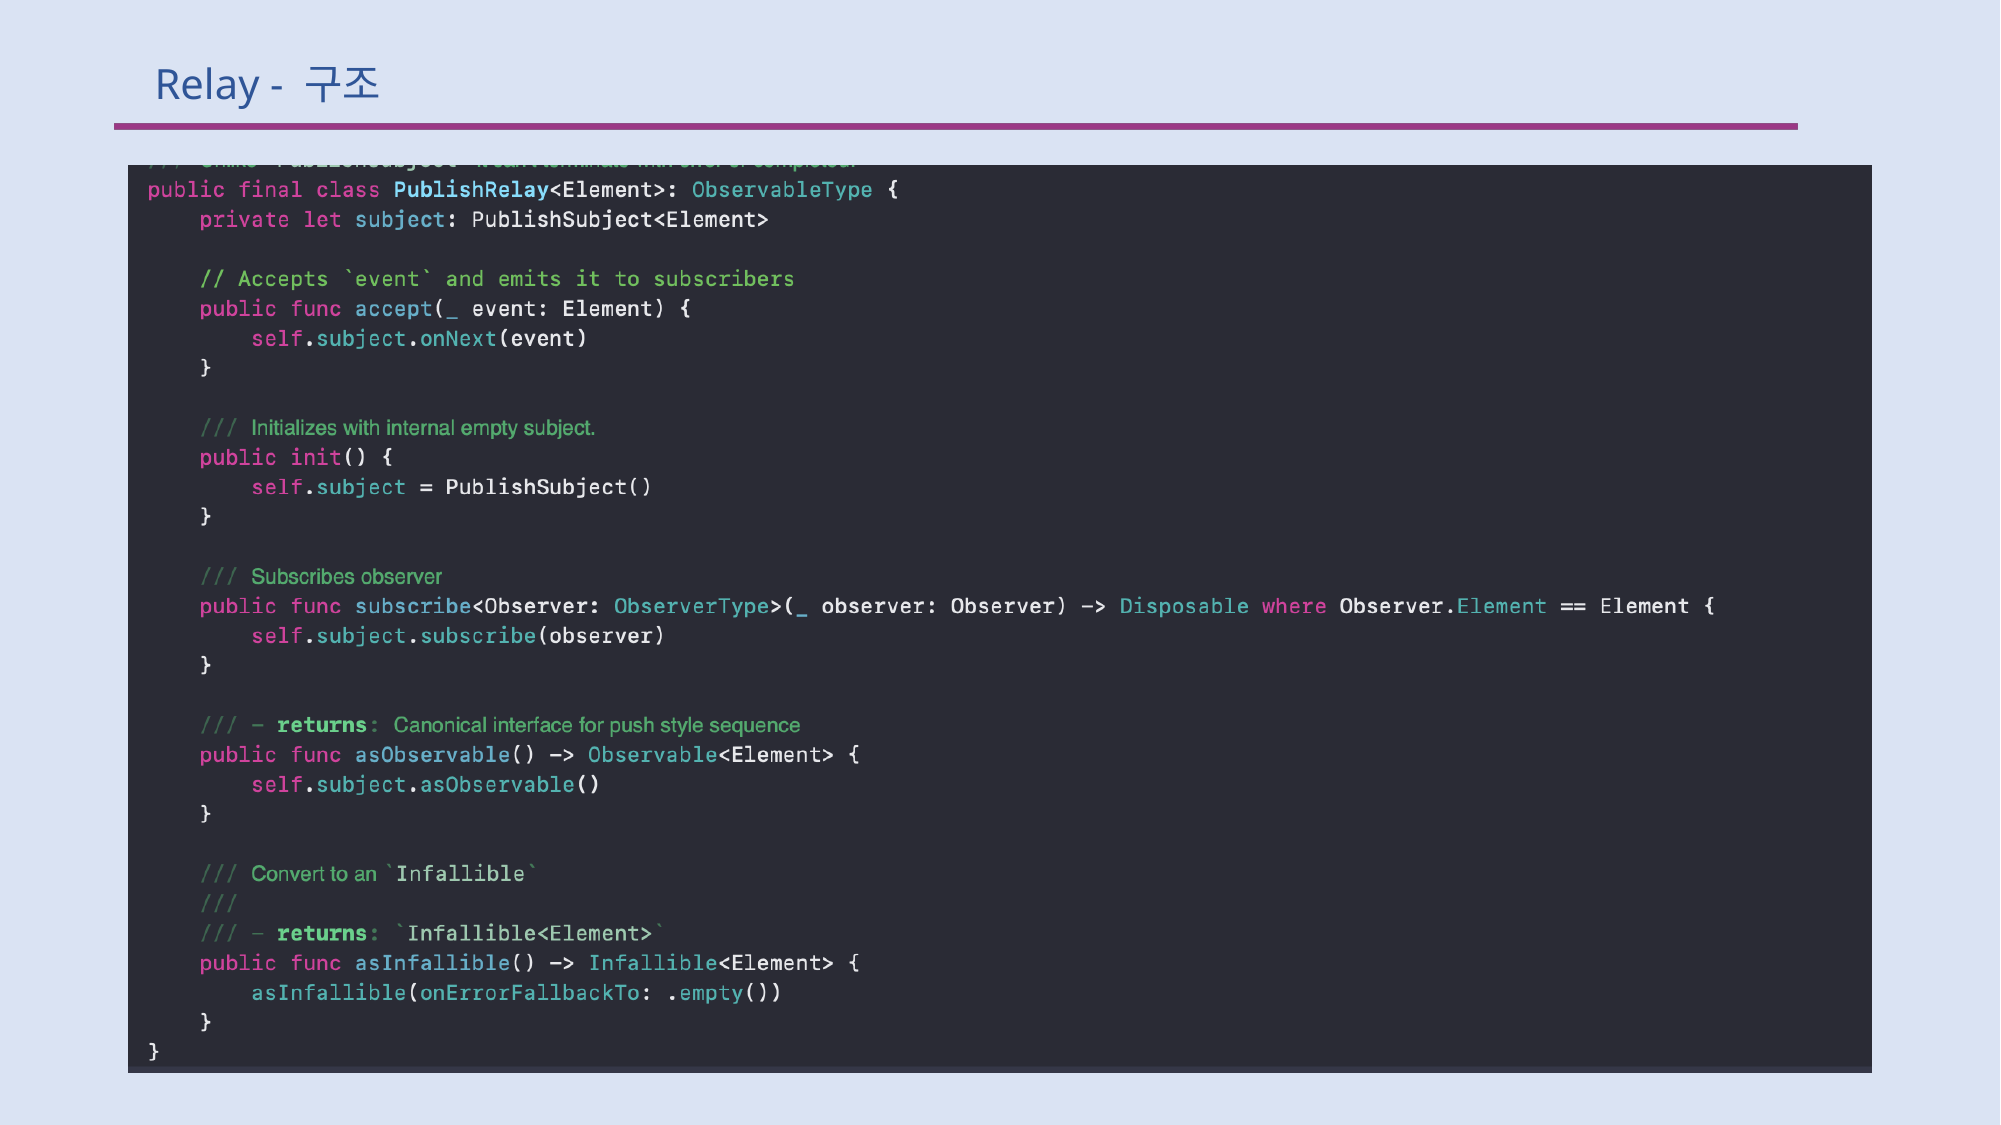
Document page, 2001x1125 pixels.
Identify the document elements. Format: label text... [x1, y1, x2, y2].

picture [112, 121, 1800, 132]
picture [128, 165, 1872, 1073]
text_box Relay - 구조 [139, 50, 397, 115]
